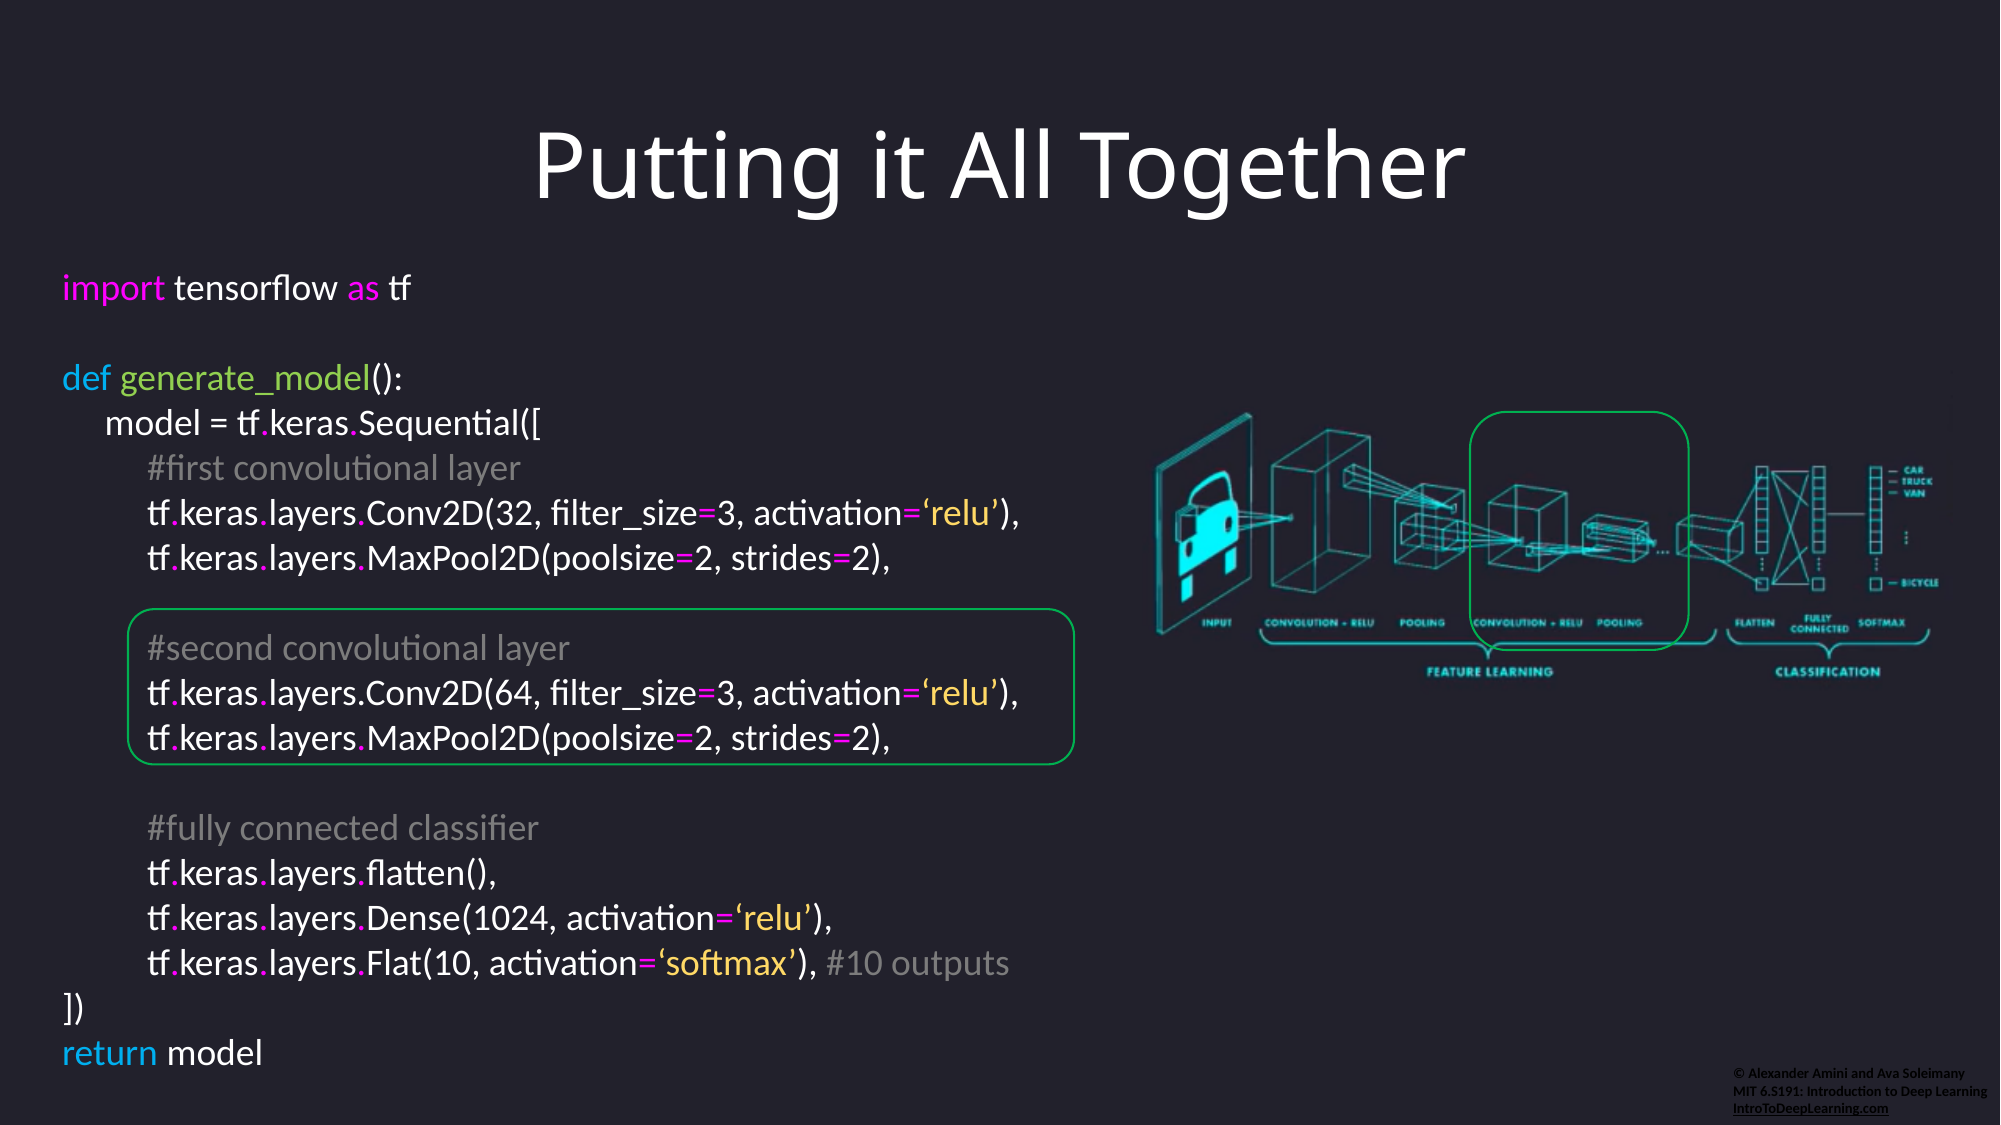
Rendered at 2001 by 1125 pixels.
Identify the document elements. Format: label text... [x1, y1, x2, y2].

title Putting it All Together [137, 59, 1863, 278]
text_box import tensorflow as tf def generate_model(): model = tf.keras.Sequential([ #first convolutional layer tf.keras.layers.Conv2D(32, filter_size=3, activation=‘relu’), tf.keras.layers.MaxPool2D(poolsize=2, strides=2), #second convolutional layer tf.keras.layers.Conv2D(64, filter_size=3, activation=‘relu’), tf.keras.layers.MaxPool2D(poolsize=2, strides=2), #fully connected classifier tf.keras.layers.flatten(), tf.keras.layers.Dense(1024, activation=‘relu’), tf.keras.layers.Flat(10, activation=‘softmax’), #10 outputs ]) return model [47, 255, 1182, 1081]
text_box [126, 608, 1076, 766]
picture [1113, 369, 1953, 756]
